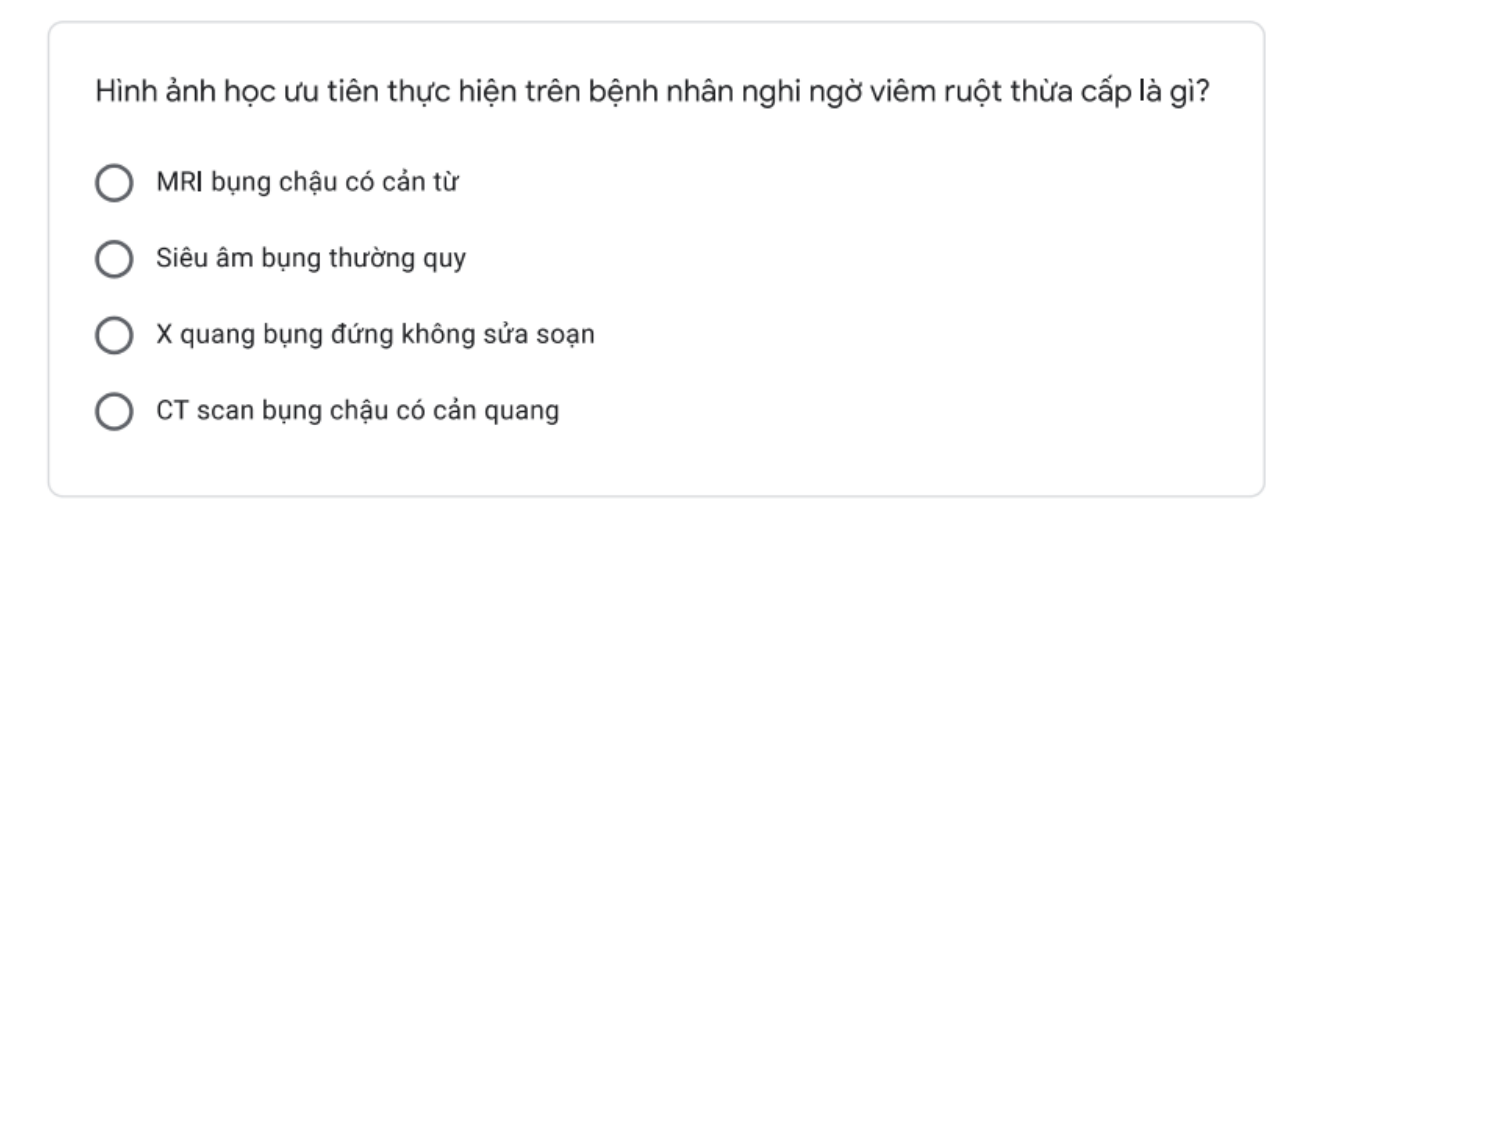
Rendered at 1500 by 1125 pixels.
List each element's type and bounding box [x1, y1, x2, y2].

picture [0, 0, 1380, 566]
